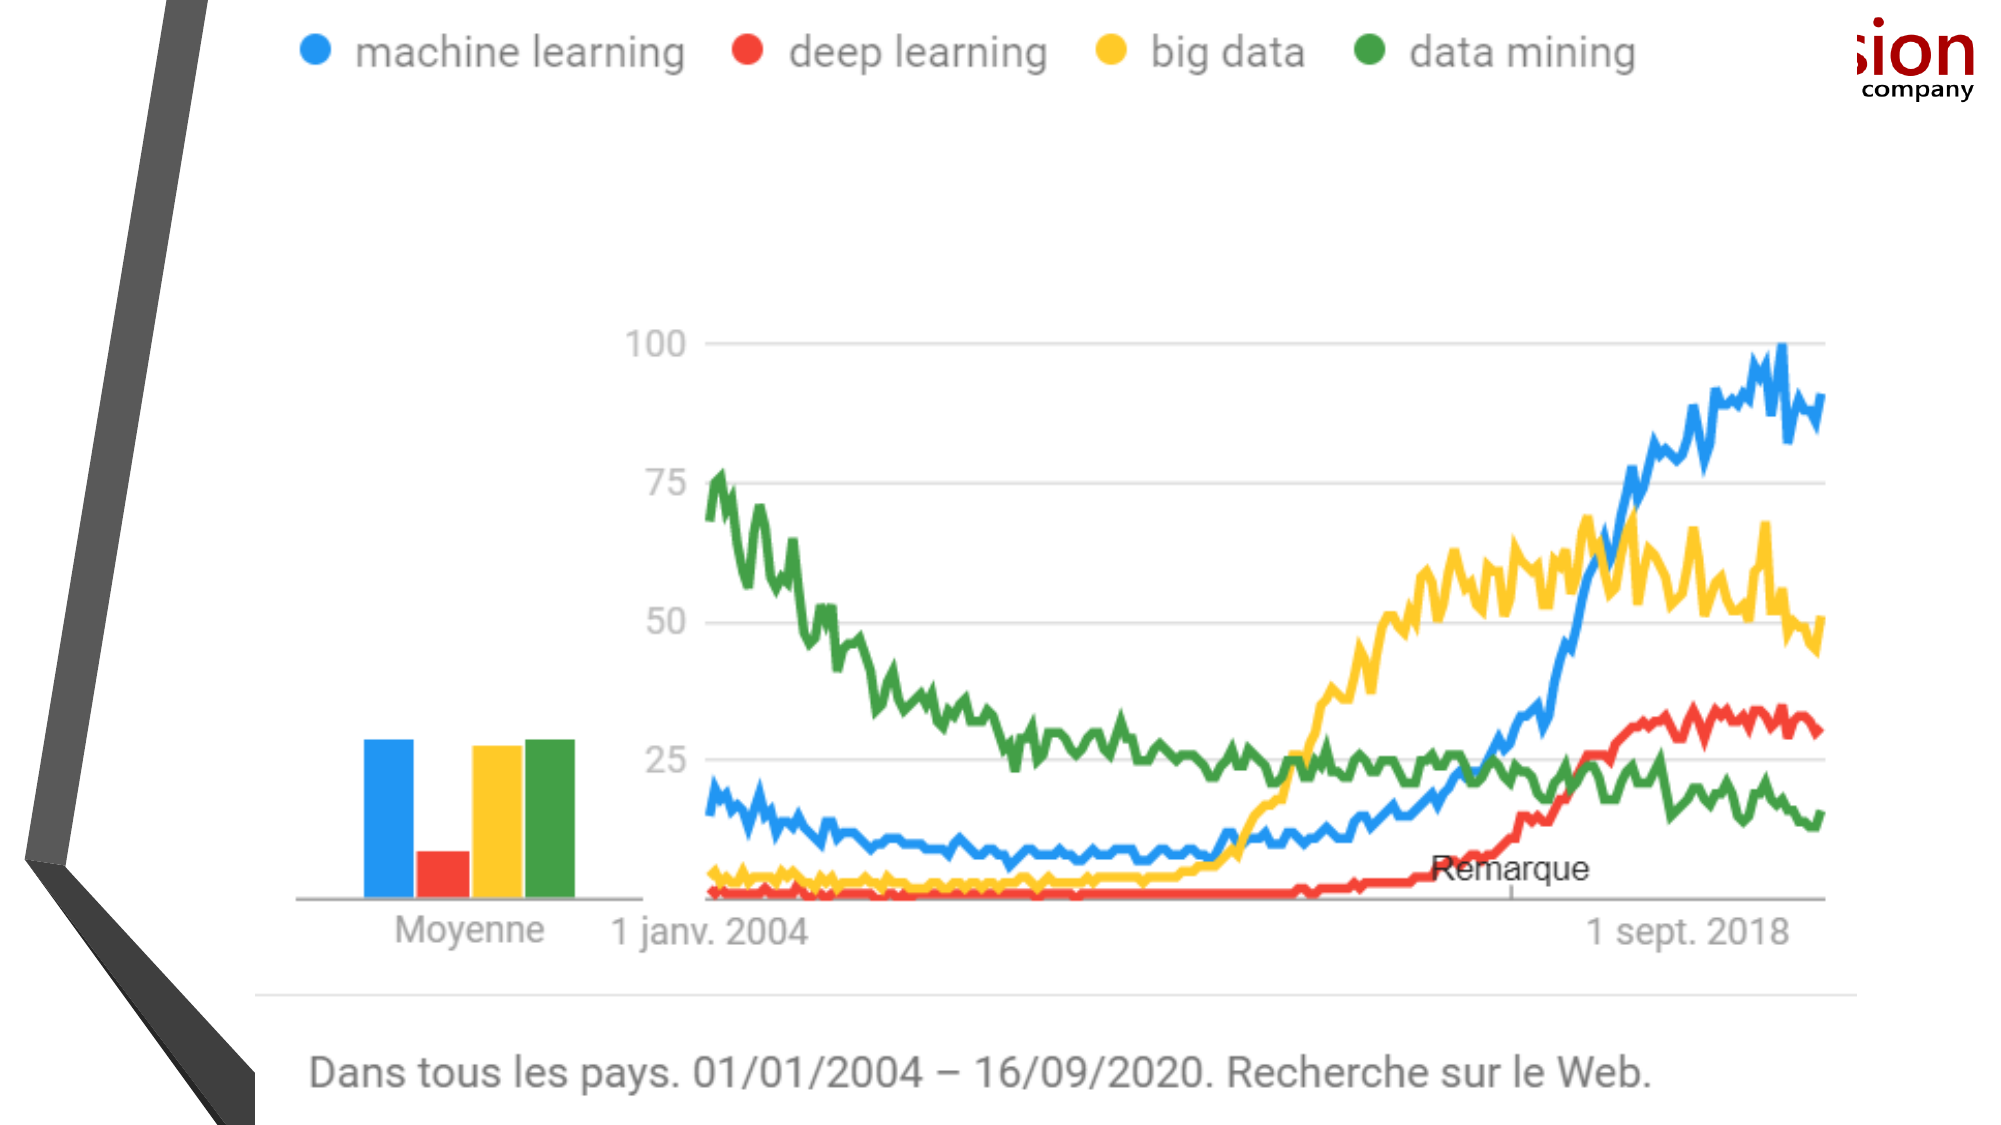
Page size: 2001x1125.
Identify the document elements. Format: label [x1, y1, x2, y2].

picture [254, 0, 1976, 1125]
